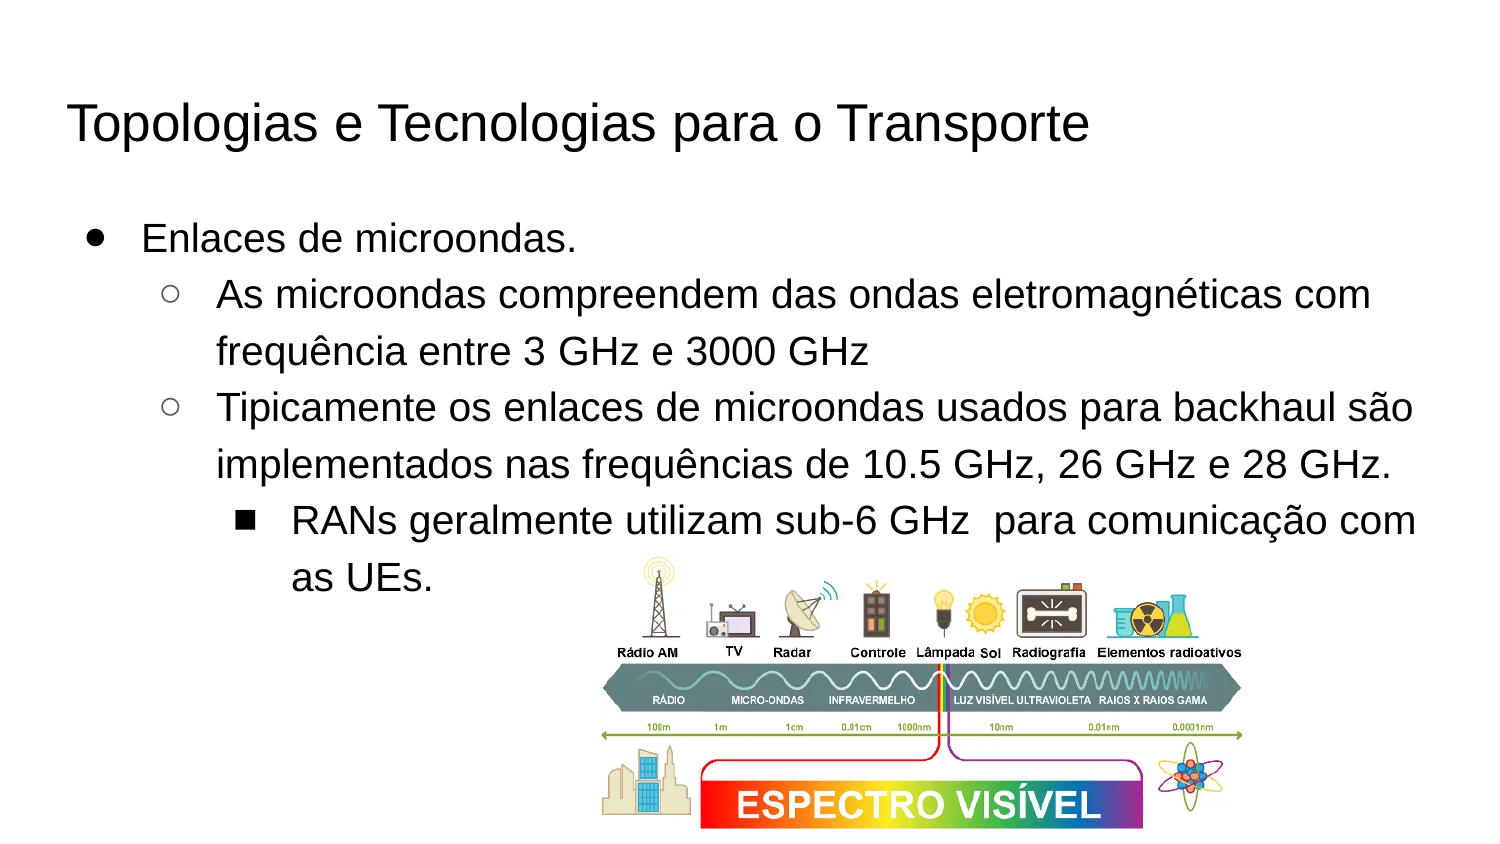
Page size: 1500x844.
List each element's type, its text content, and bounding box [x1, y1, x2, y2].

picture [593, 552, 1245, 829]
title Topologias e Tecnologias para o Transporte [51, 72, 1449, 167]
text_box Enlaces de microondas. As microondas compreendem das ondas eletromagnéticas com frequência entre 3 GHz e 3000 GHz Tipicamente os enlaces de microondas usados para backhaul são implementados nas frequências de 10.5 GHz, 26 GHz e 28 GHz. RANs geralmente utilizam sub-6 GHz para comunicação com as UEs. [51, 188, 1449, 750]
